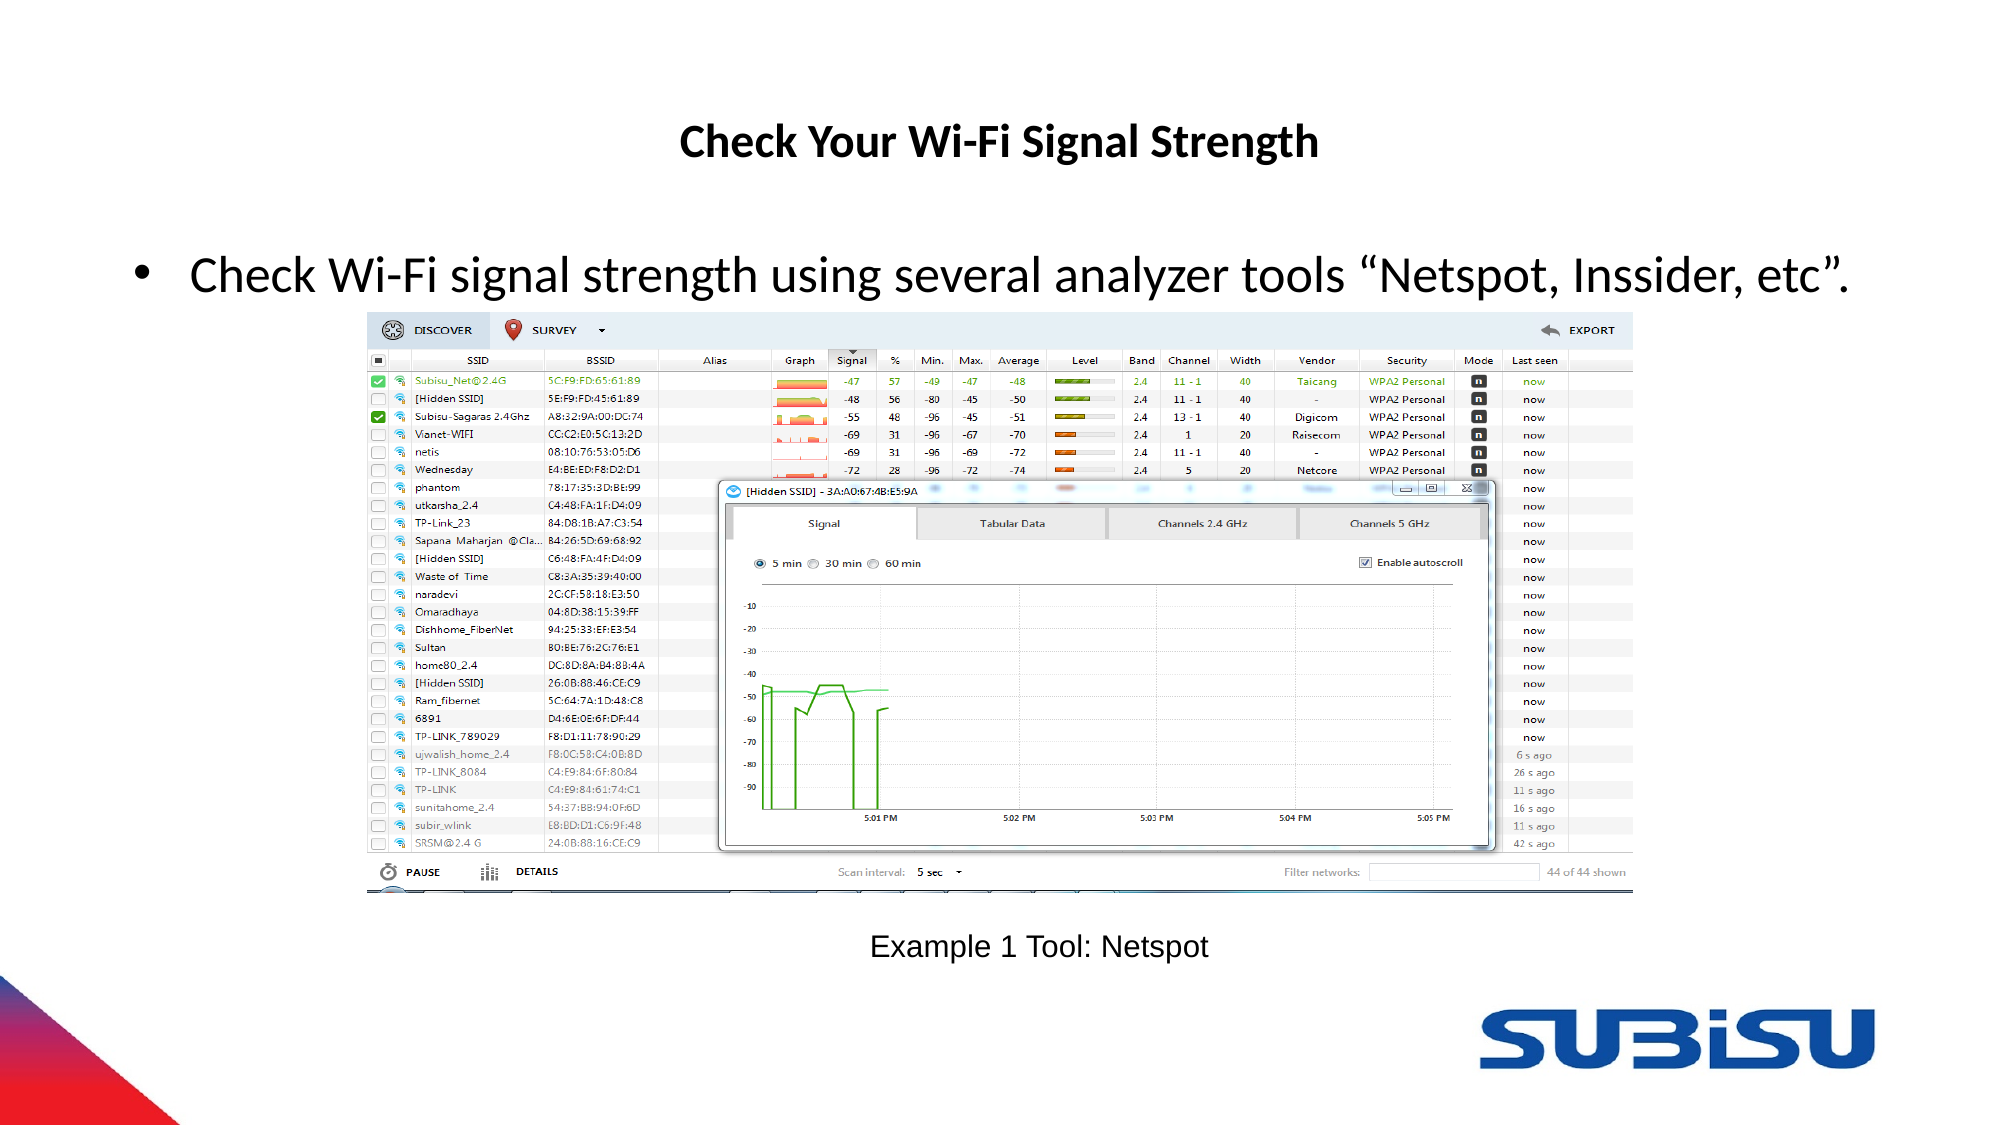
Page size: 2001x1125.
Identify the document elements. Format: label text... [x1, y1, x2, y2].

text_box Example 1 Tool: Netspot [855, 919, 1268, 972]
title Check Your Wi-Fi Signal Strength [99, 45, 1900, 232]
picture [0, 0, 2000, 1125]
list Check Wi-Fi signal strength using several analyzer tools “Netspot, Inssider, etc”. [99, 232, 1900, 975]
